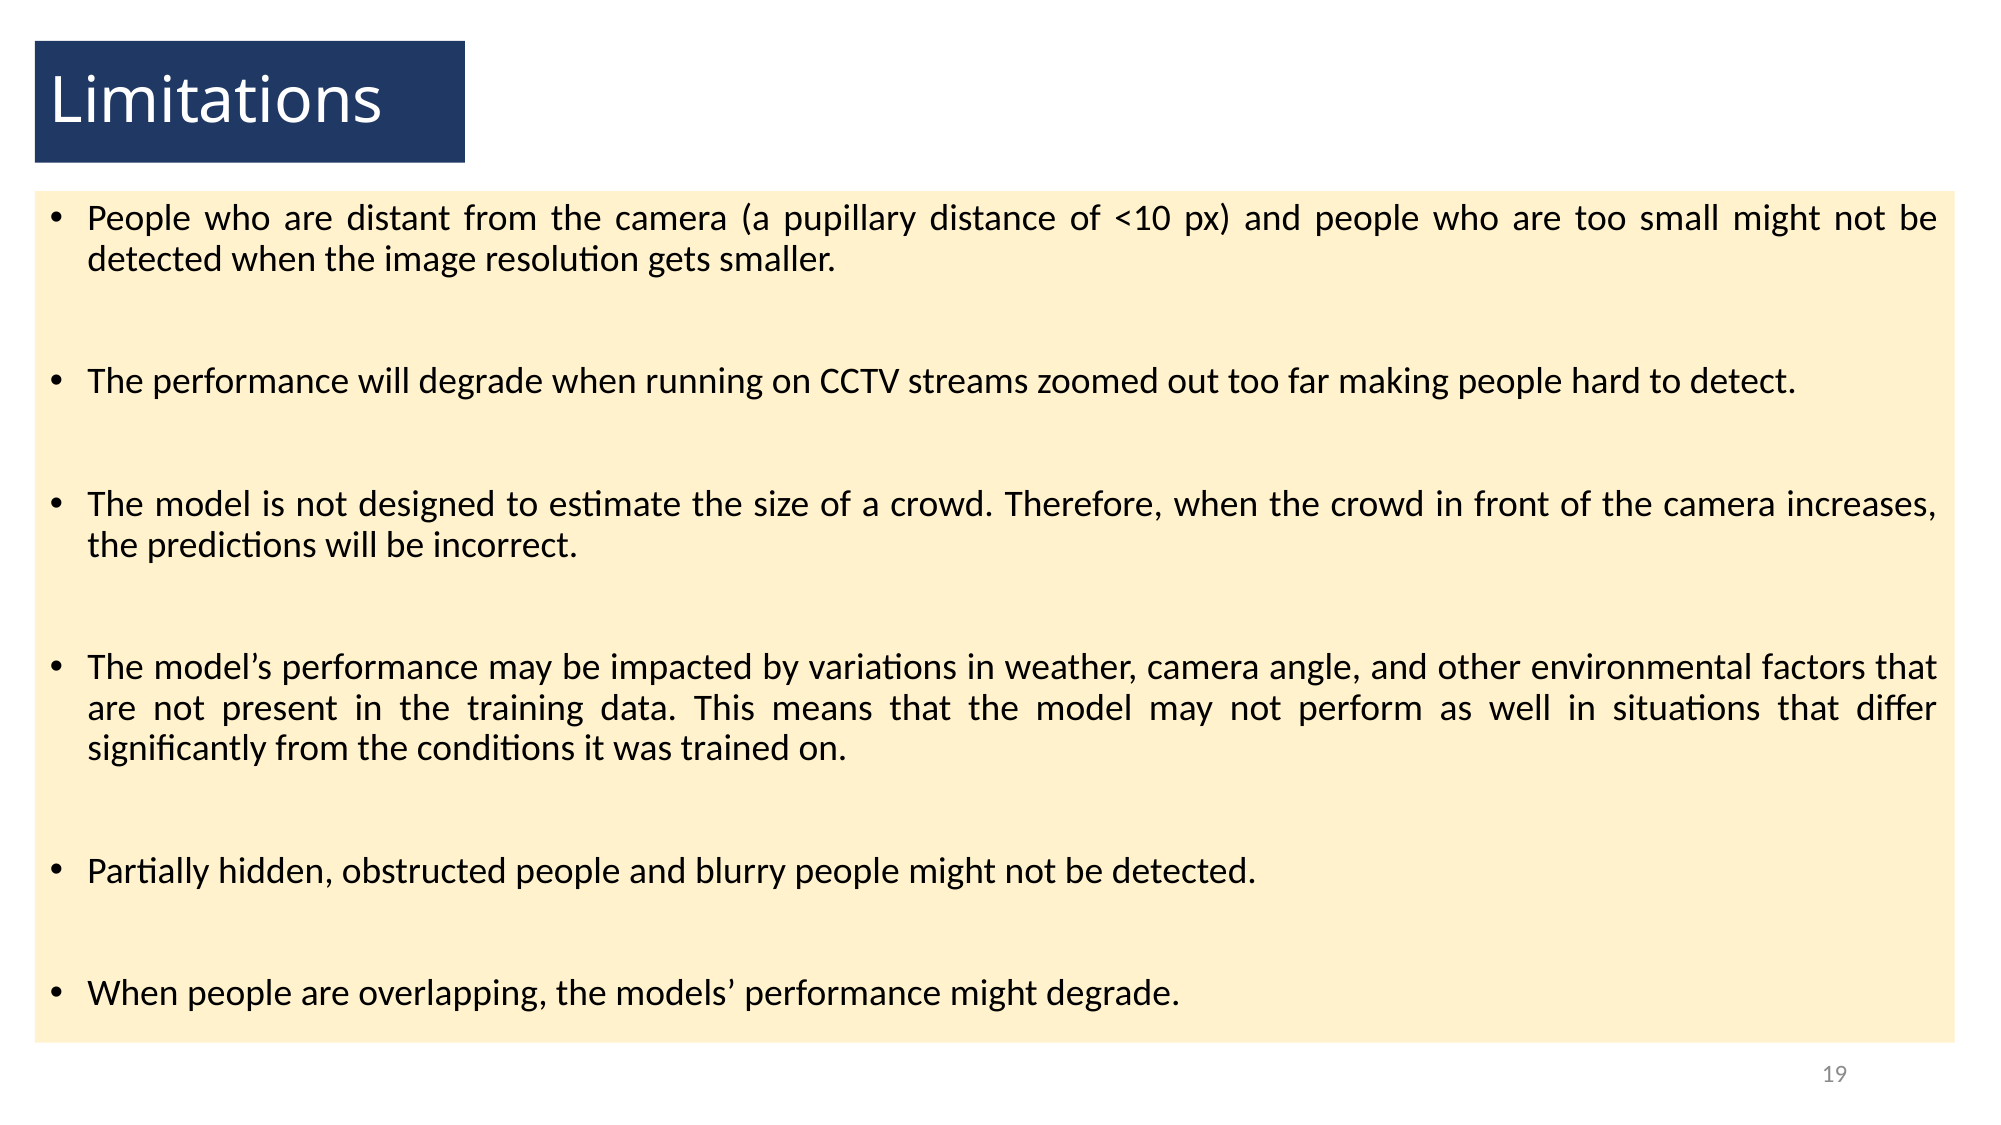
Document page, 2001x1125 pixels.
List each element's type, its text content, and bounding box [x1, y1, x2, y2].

title Limitations [34, 40, 465, 163]
list People who are distant from the camera (a pupillary distance of <10 px) and people who are too small might not be detected when the image resolution gets smaller. The performance will degrade when running on CCTV streams zoomed out too far making people hard to detect. The model is not designed to estimate the size of a crowd. Therefore, when the crowd in front of the camera increases, the predictions will be incorrect. The model’s performance may be impacted by variations in weather, camera angle, and other environmental factors that are not present in the training data. This means that the model may not perform as well in situations that differ significantly from the conditions it was trained on. Partially hidden, obstructed people and blurry people might not be detected. When people are overlapping, the models’ performance might degrade. [34, 191, 1955, 1043]
slide_number 19 [1412, 1043, 1863, 1103]
